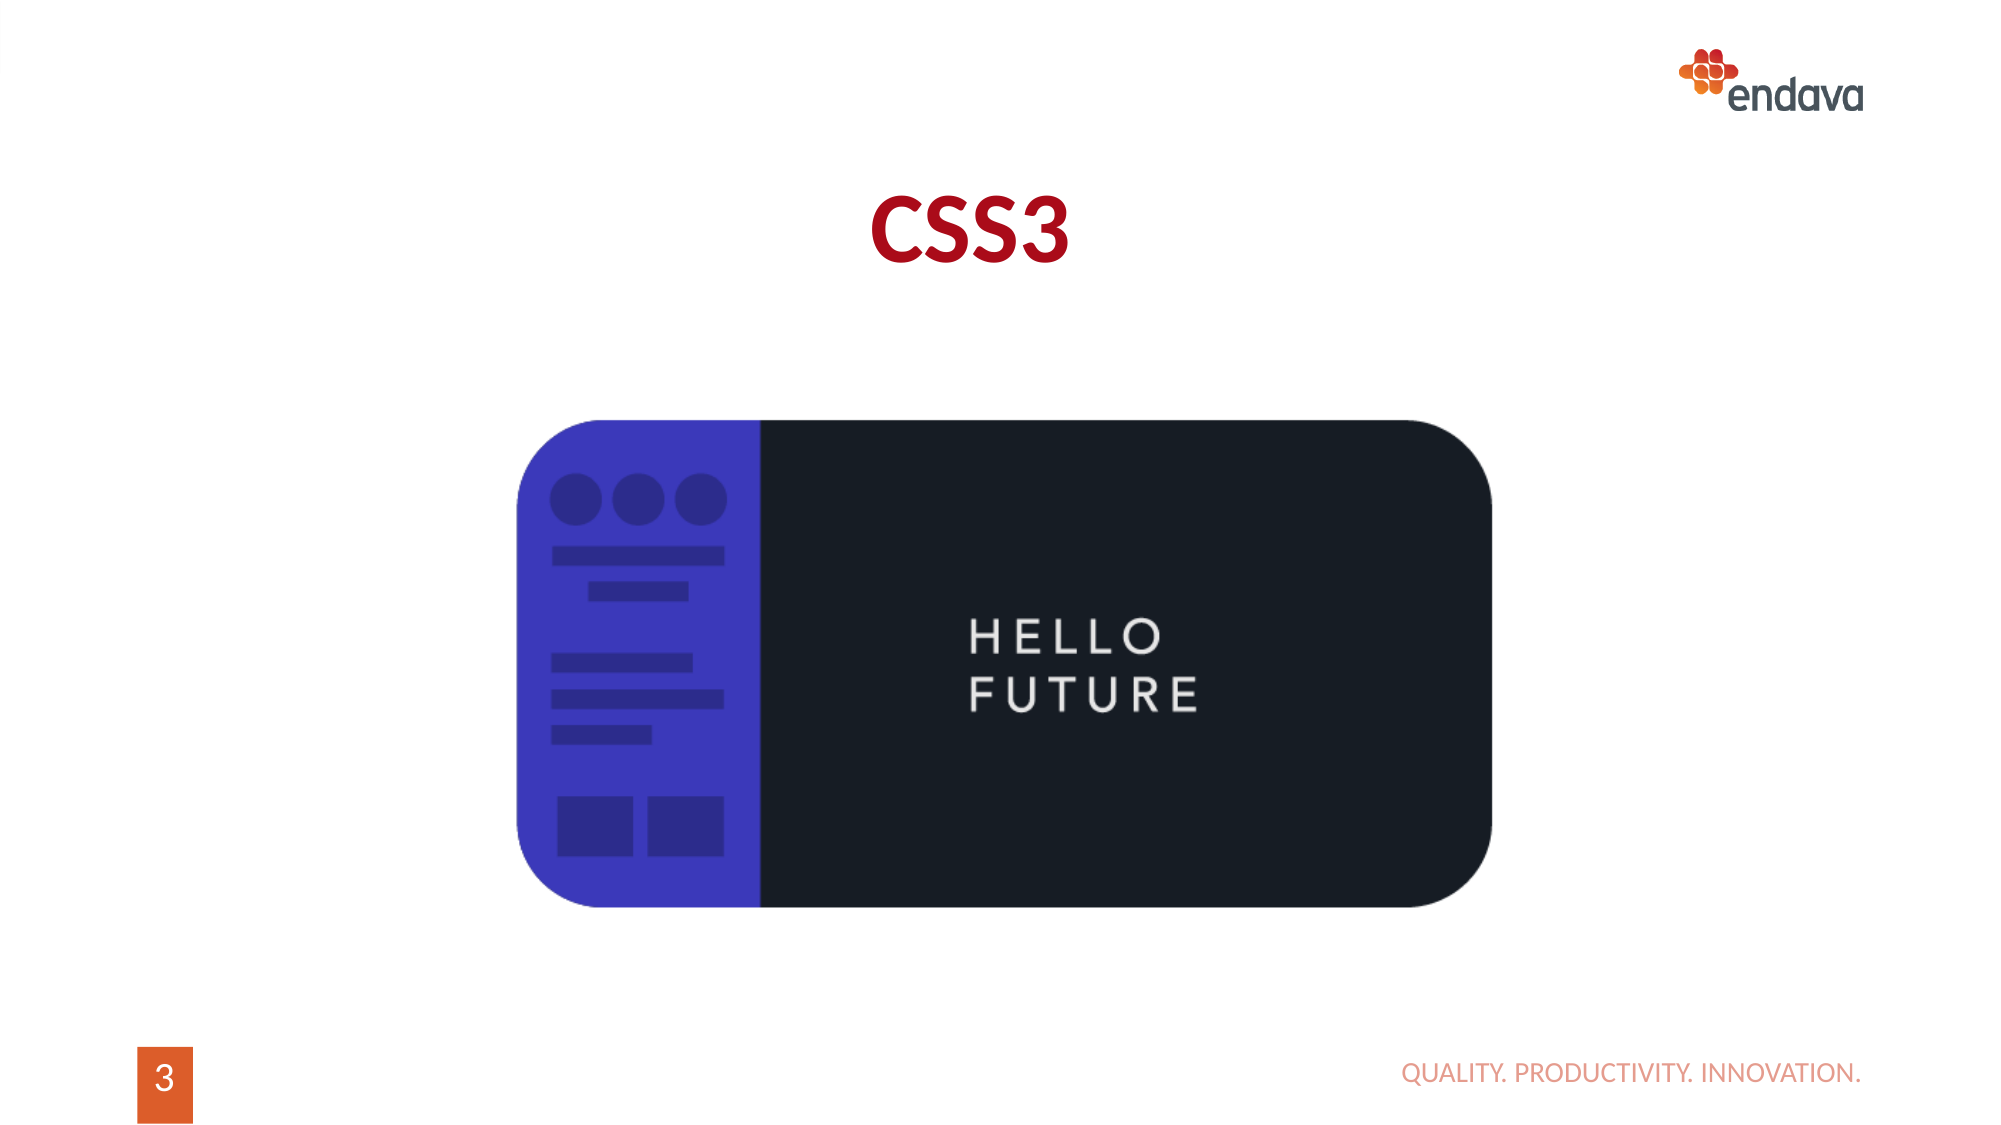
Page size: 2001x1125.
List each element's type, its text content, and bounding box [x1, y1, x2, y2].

text_box CSS3 [866, 167, 1089, 303]
slide_number QUALITY. PRODUCTIVITY. INNOVATION. [1252, 1040, 1863, 1101]
picture [9, 379, 2000, 949]
picture [1679, 49, 1863, 111]
